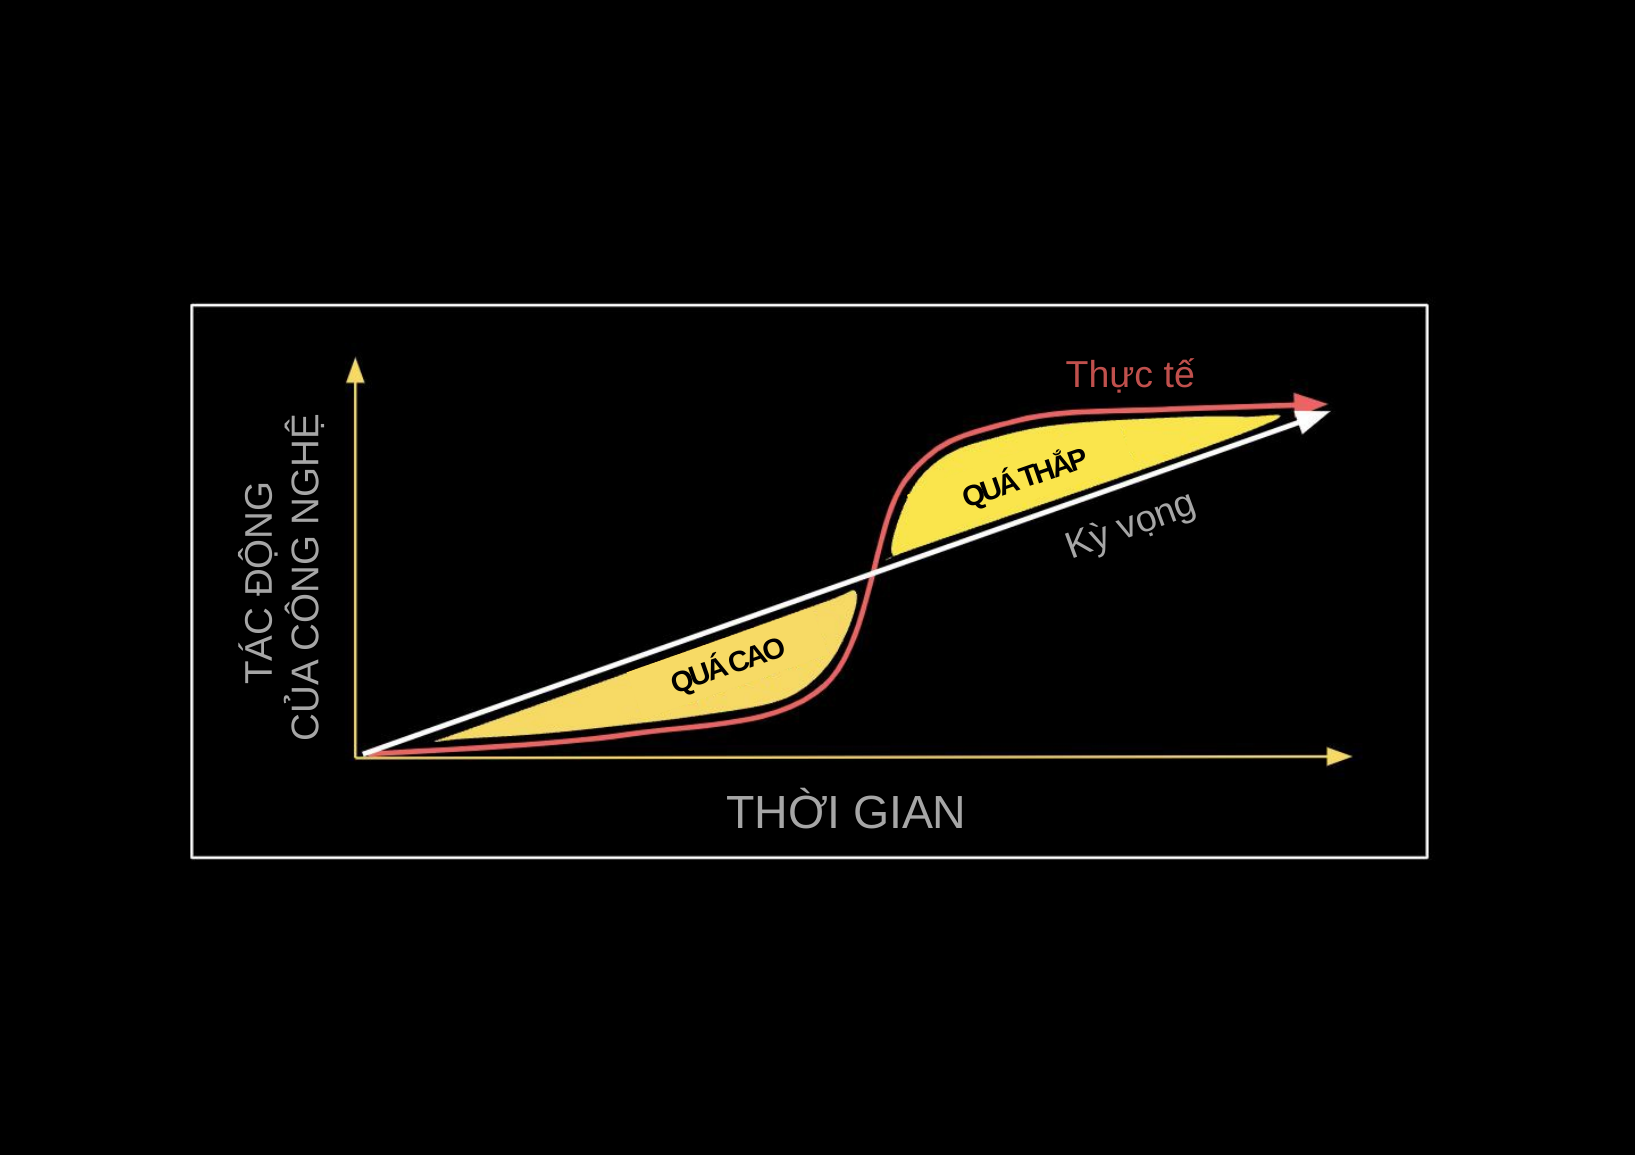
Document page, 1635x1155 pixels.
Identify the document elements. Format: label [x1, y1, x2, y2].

text_box [145, 270, 1490, 893]
